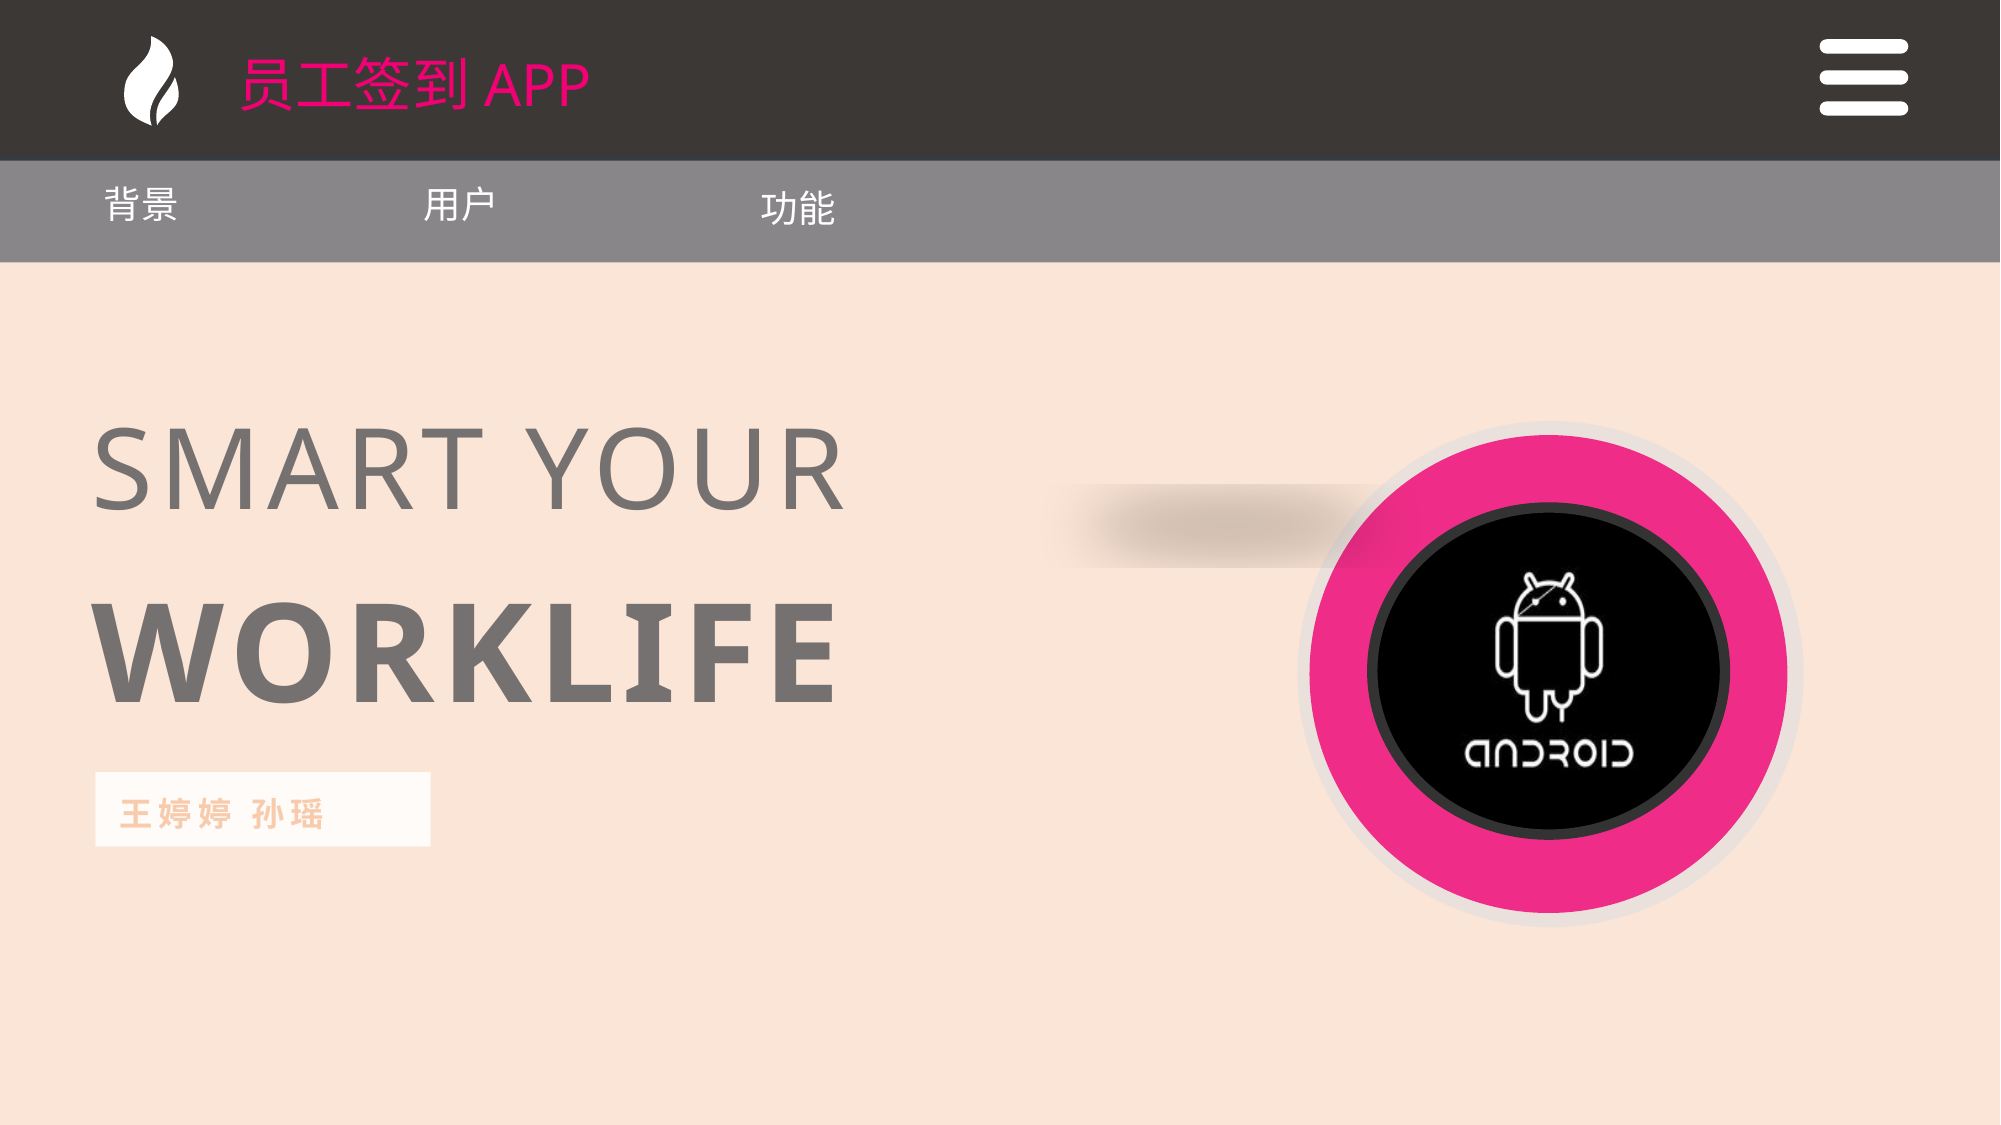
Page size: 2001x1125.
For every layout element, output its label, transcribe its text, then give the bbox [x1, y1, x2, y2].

text_box 员工签到APP [222, 40, 729, 126]
text_box 功能 [746, 177, 979, 238]
text_box 背景 [89, 173, 297, 234]
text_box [119, 36, 188, 126]
text_box 用户 [409, 173, 642, 234]
text_box SMART YOUR [76, 389, 1032, 540]
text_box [1825, 32, 1903, 122]
text_box WORKLIFE [76, 557, 900, 737]
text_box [95, 772, 431, 847]
text_box [0, 0, 2000, 155]
picture [1372, 507, 1725, 835]
text_box [1296, 419, 1805, 929]
text_box [1381, 434, 1721, 507]
text_box [0, 155, 2000, 263]
text_box [1308, 511, 1789, 915]
